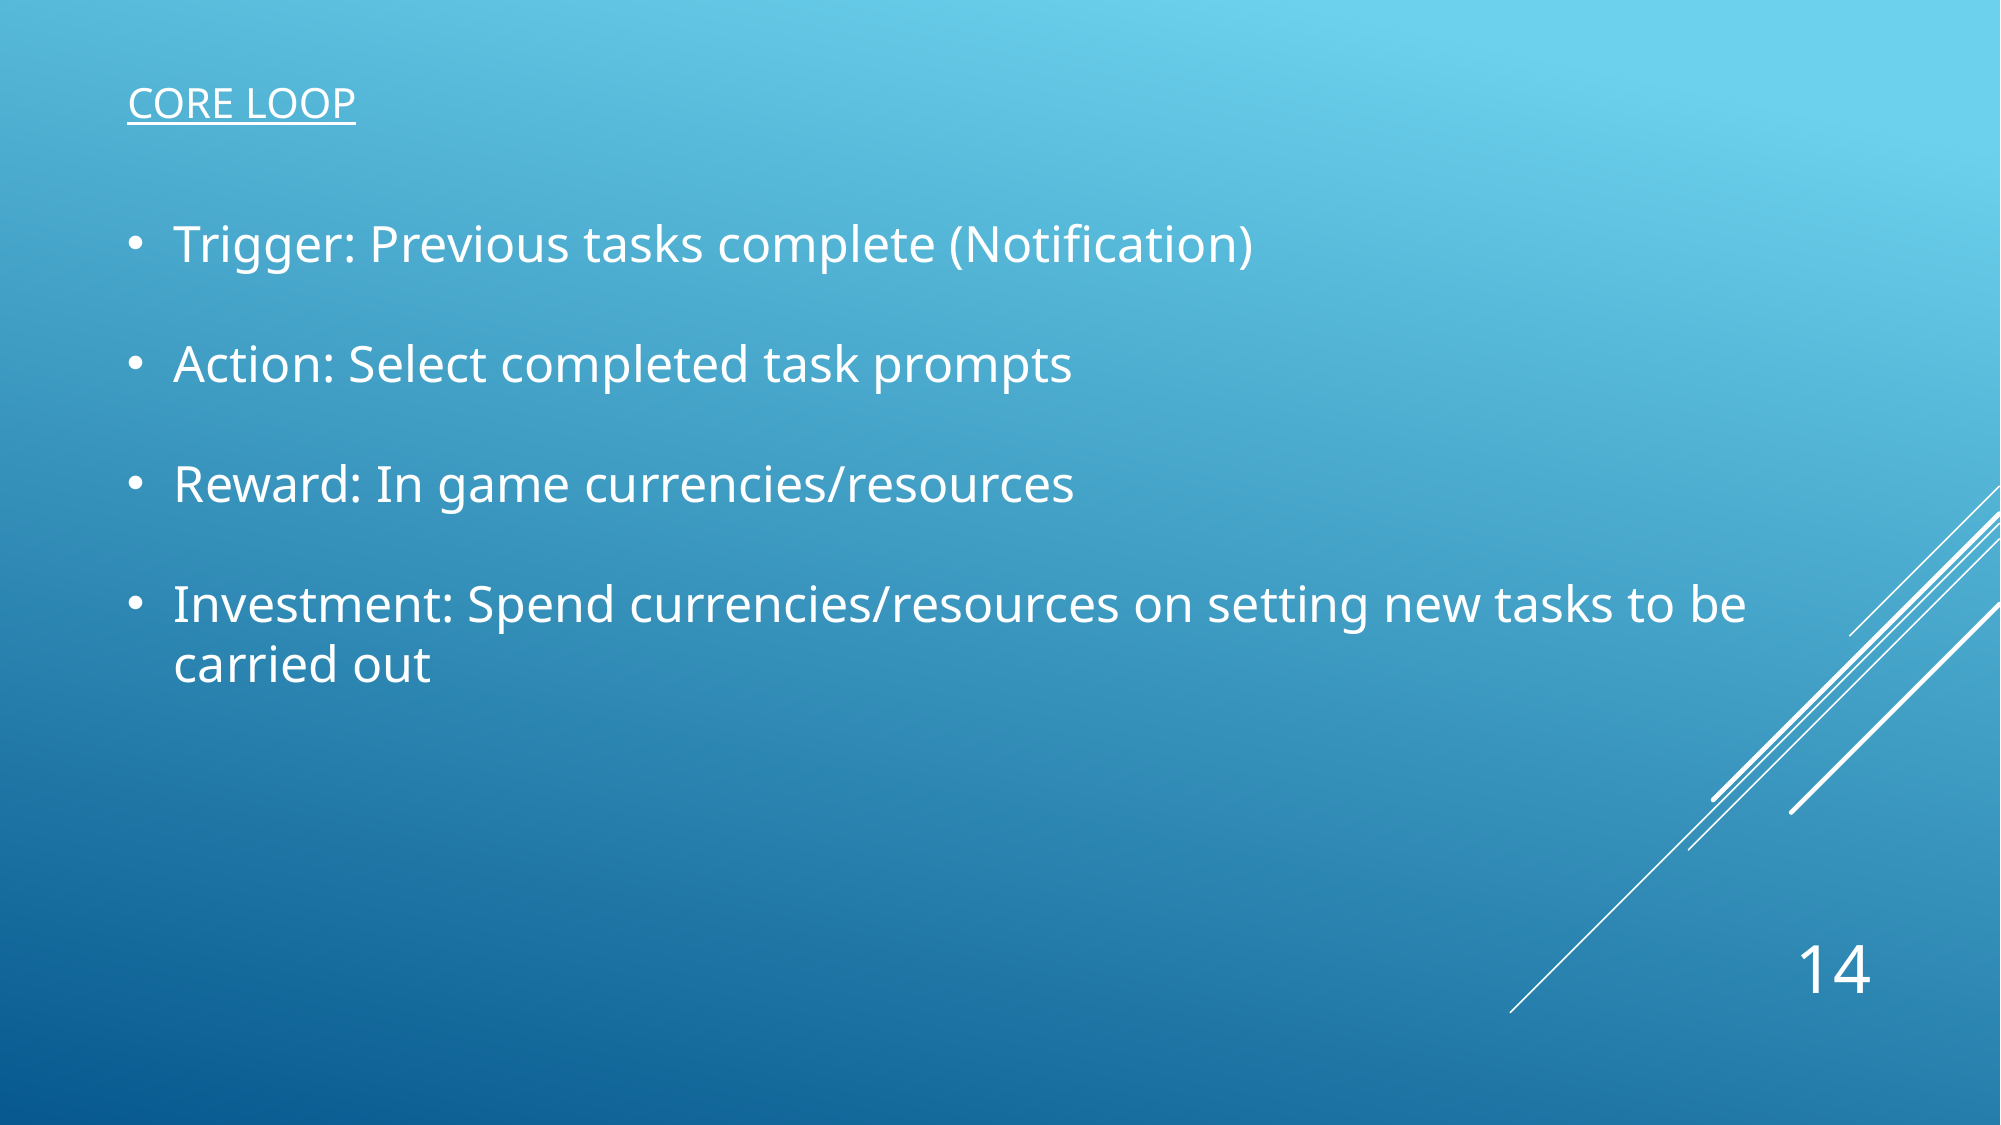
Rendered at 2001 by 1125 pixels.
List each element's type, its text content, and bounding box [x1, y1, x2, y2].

title Core Loop [112, 59, 1513, 144]
text_box Trigger: Previous tasks complete (Notification) Action: Select completed task prompts Reward: In game currencies/resources Investment: Spend currencies/resources on setting new tasks to be carried out [112, 205, 1860, 790]
slide_number 14 [1700, 915, 1888, 1025]
